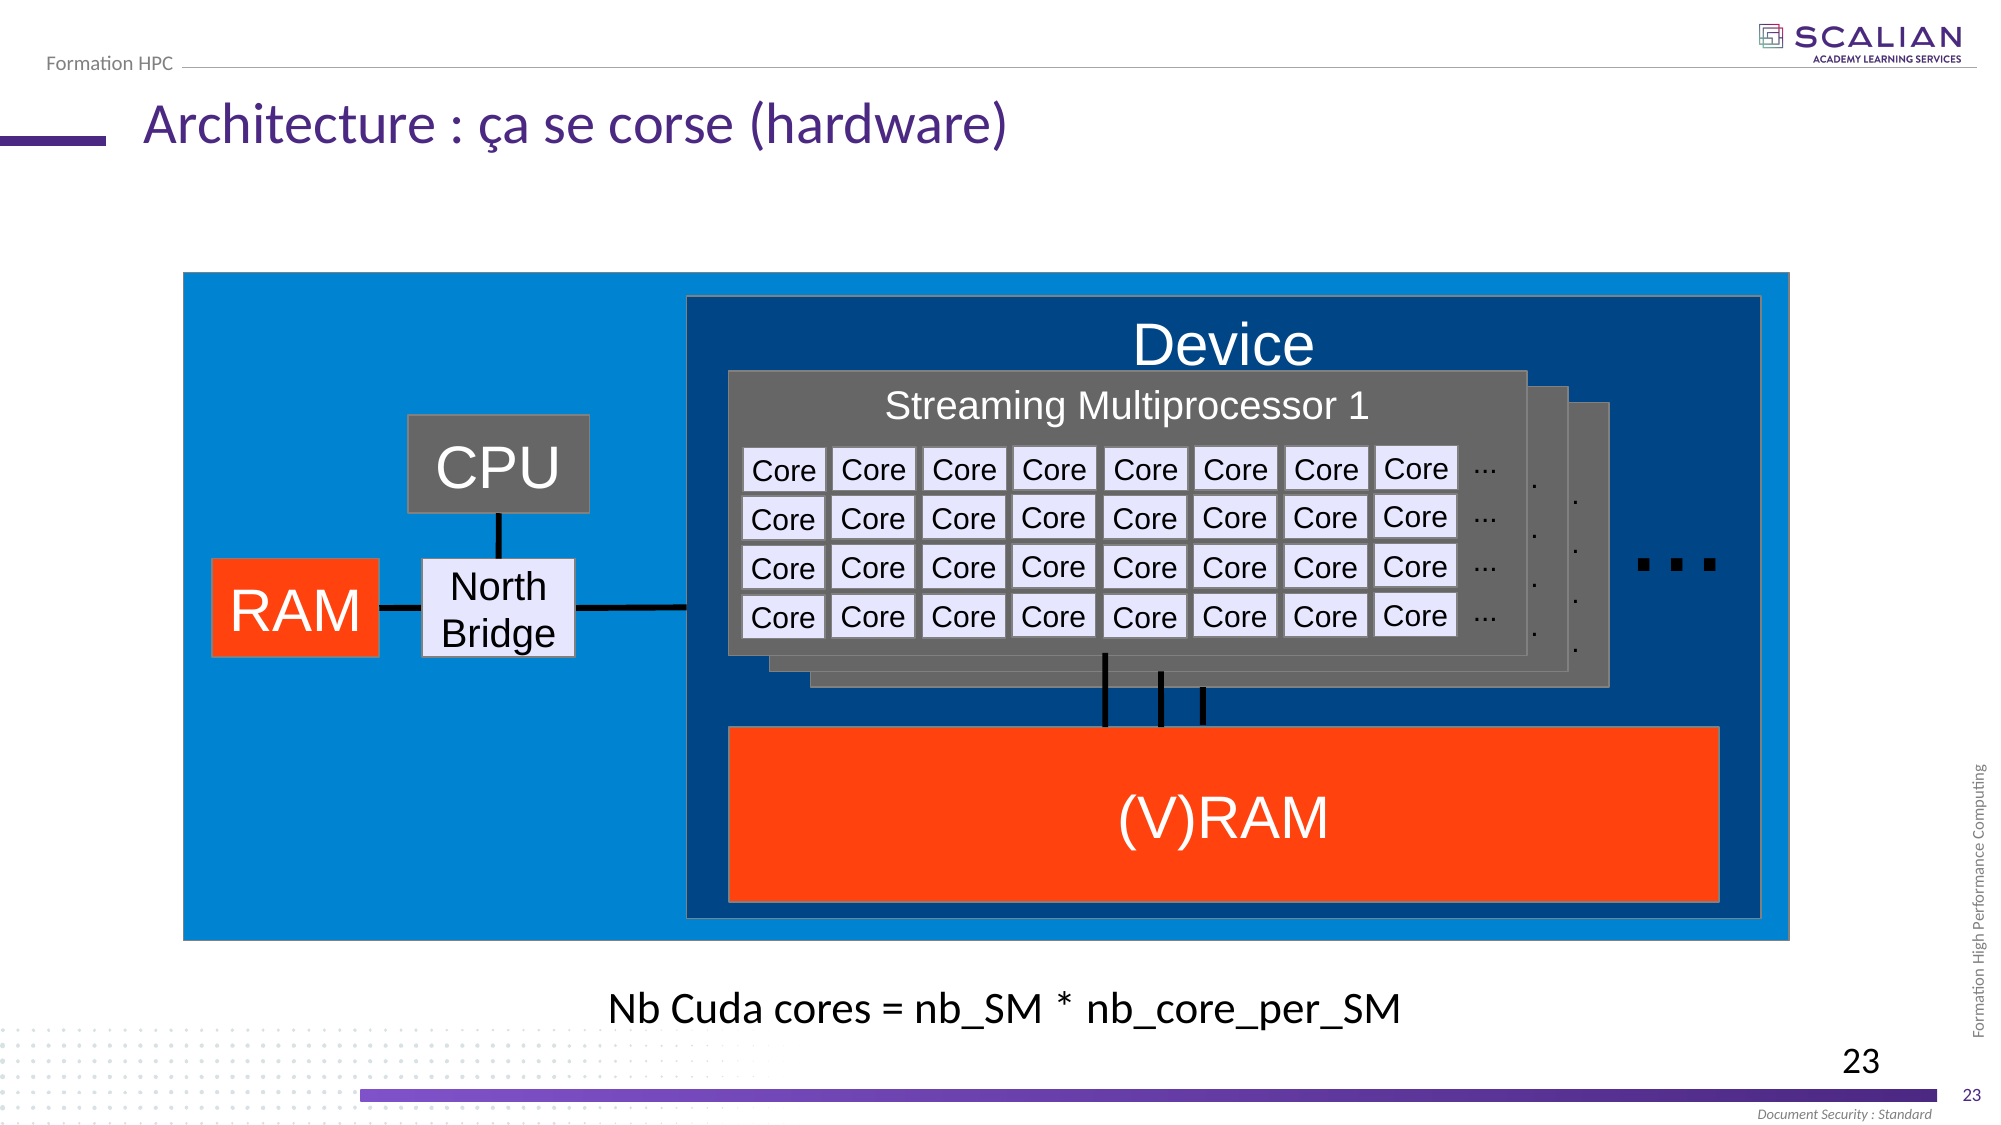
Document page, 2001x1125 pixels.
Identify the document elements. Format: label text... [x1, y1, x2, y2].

title Architecture : ça se corse (hardware) [128, 85, 1374, 140]
picture [1750, 68, 1971, 72]
picture [1750, 12, 1971, 67]
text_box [183, 272, 1789, 941]
slide_number 23 [1827, 1028, 2000, 1089]
text_box Nb Cuda cores = nb_SM * nb_core_per_SM [593, 971, 1419, 1041]
